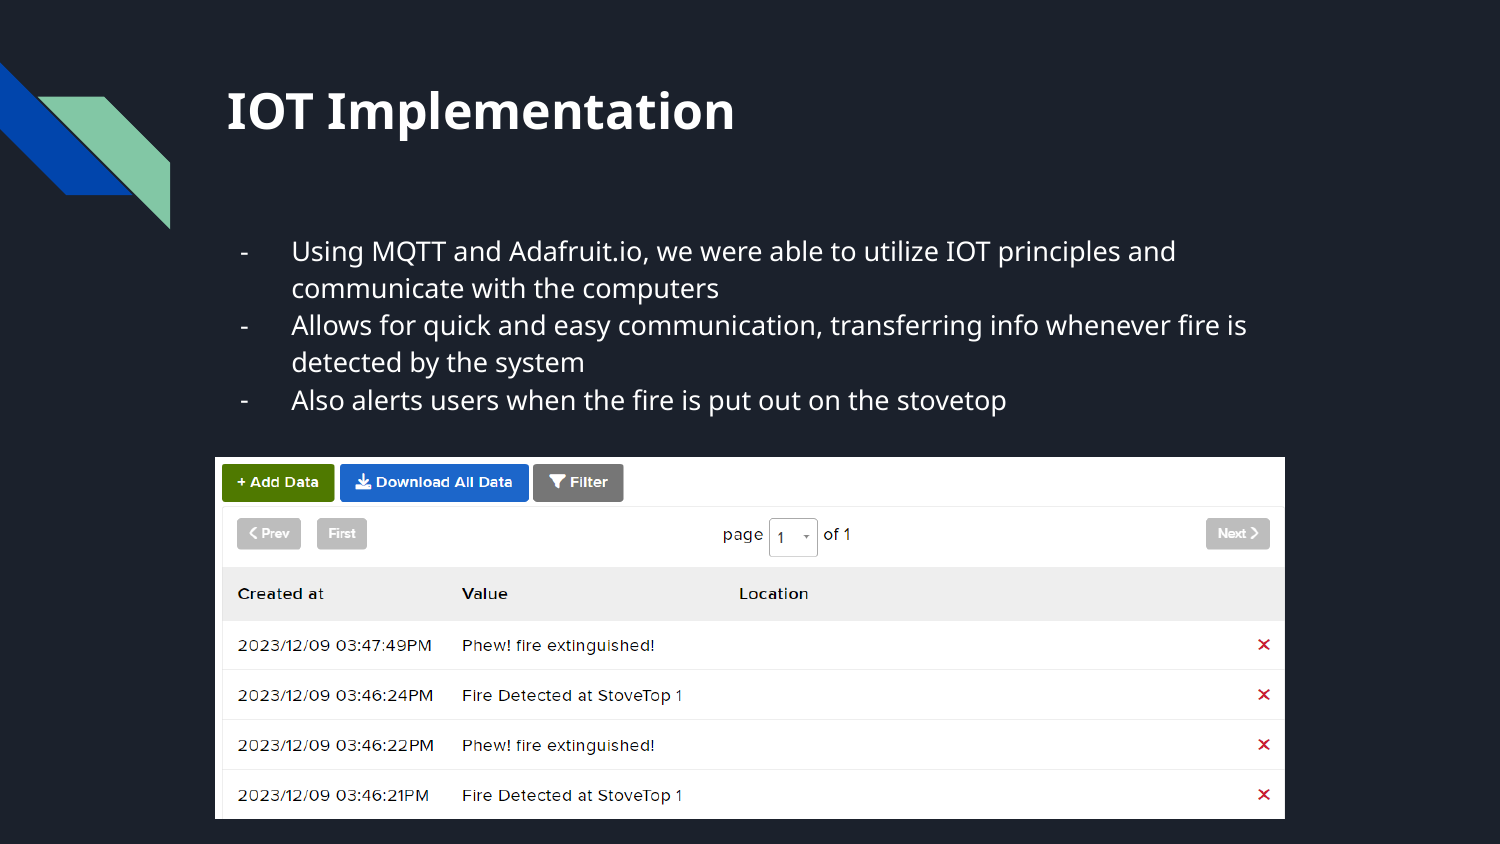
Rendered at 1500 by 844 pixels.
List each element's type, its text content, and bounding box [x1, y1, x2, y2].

title IOT Implementation [212, 64, 1368, 215]
picture [215, 457, 1285, 819]
list Using MQTT and Adafruit.io, we were able to utilize IOT principles and communicate with the computers Allows for quick and easy communication, transferring info whenever fire is detected by the system Also alerts users when the fire is put out on the stovetop [201, 214, 1356, 693]
